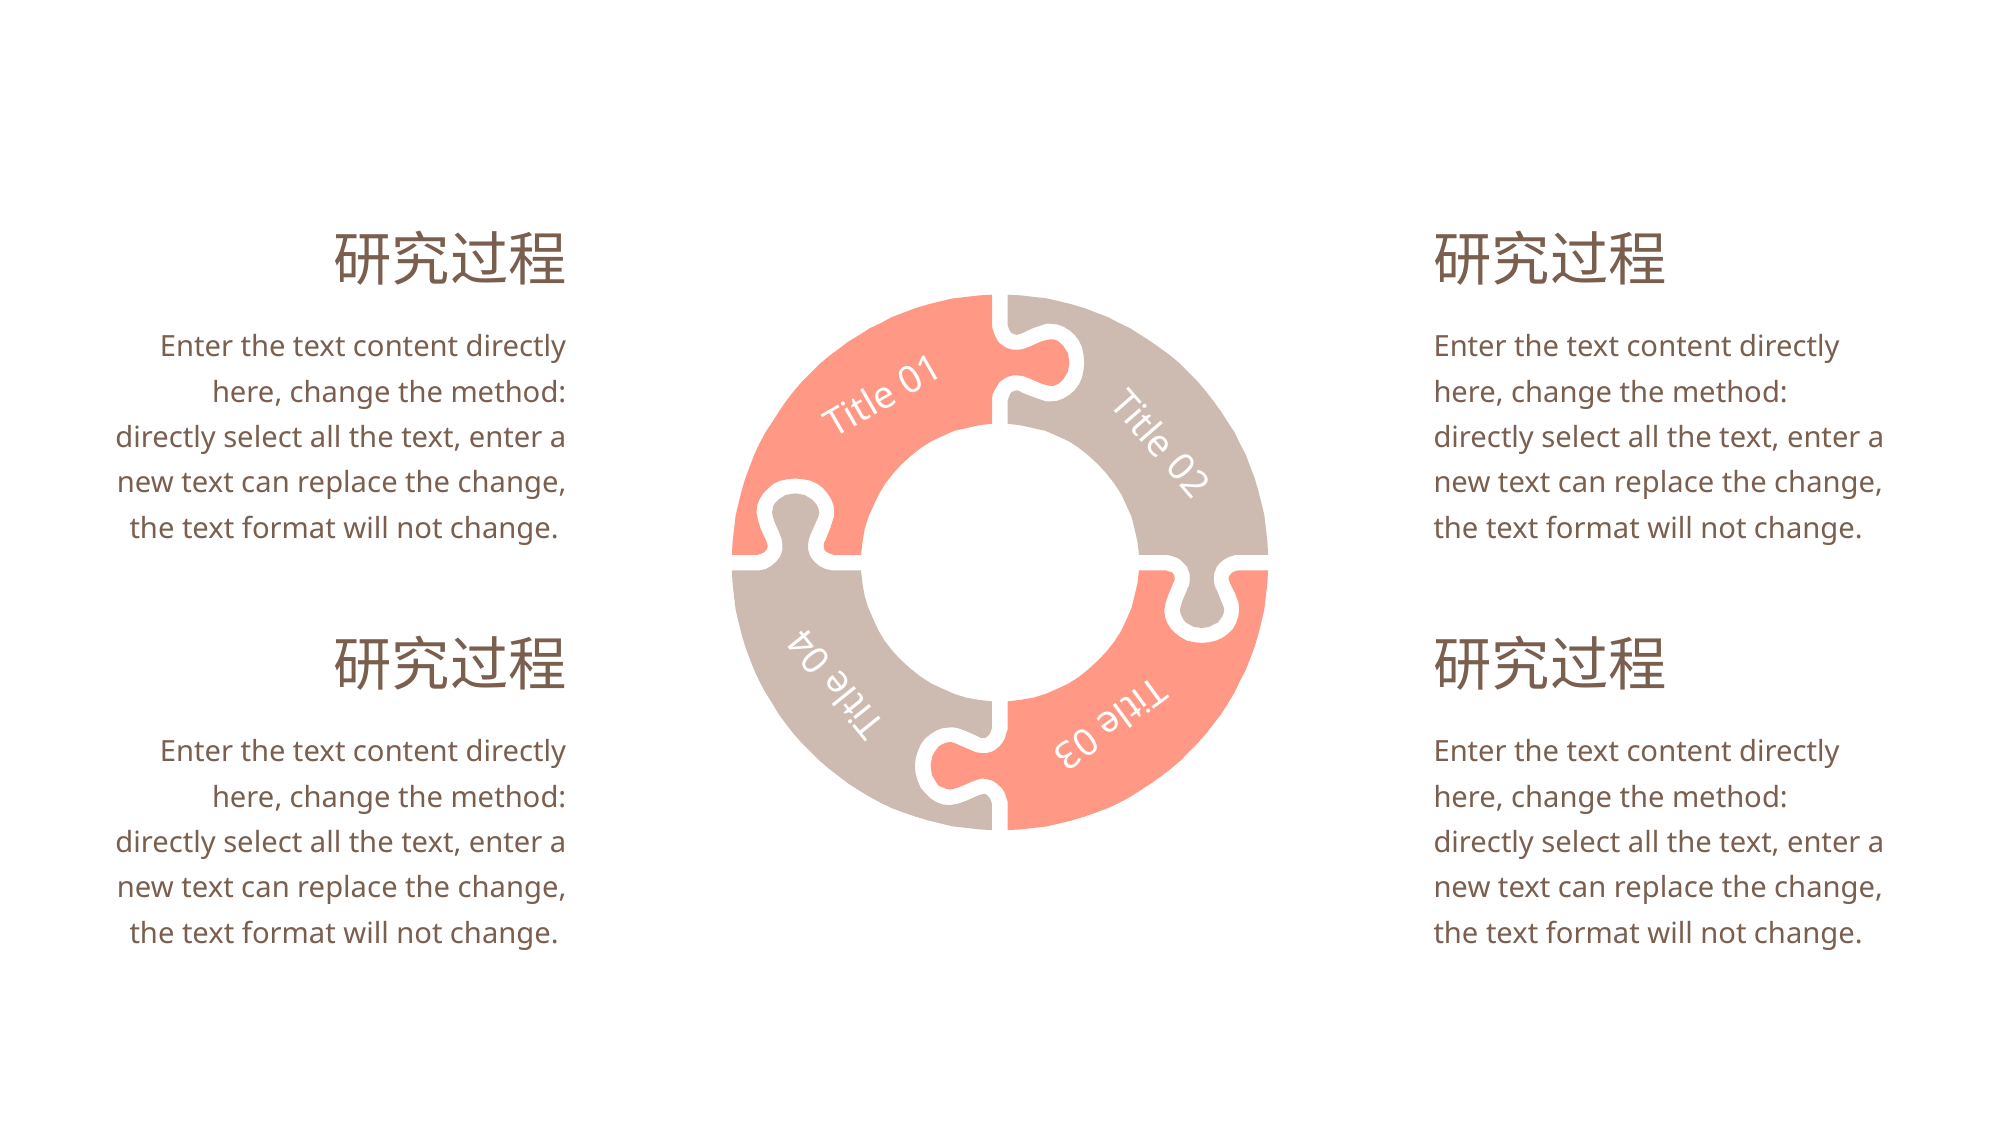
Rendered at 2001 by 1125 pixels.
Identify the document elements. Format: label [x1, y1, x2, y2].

text_box [91, 214, 582, 506]
text_box [731, 294, 1269, 831]
text_box [1418, 619, 1909, 911]
text_box [1418, 214, 1909, 506]
text_box [91, 619, 582, 911]
